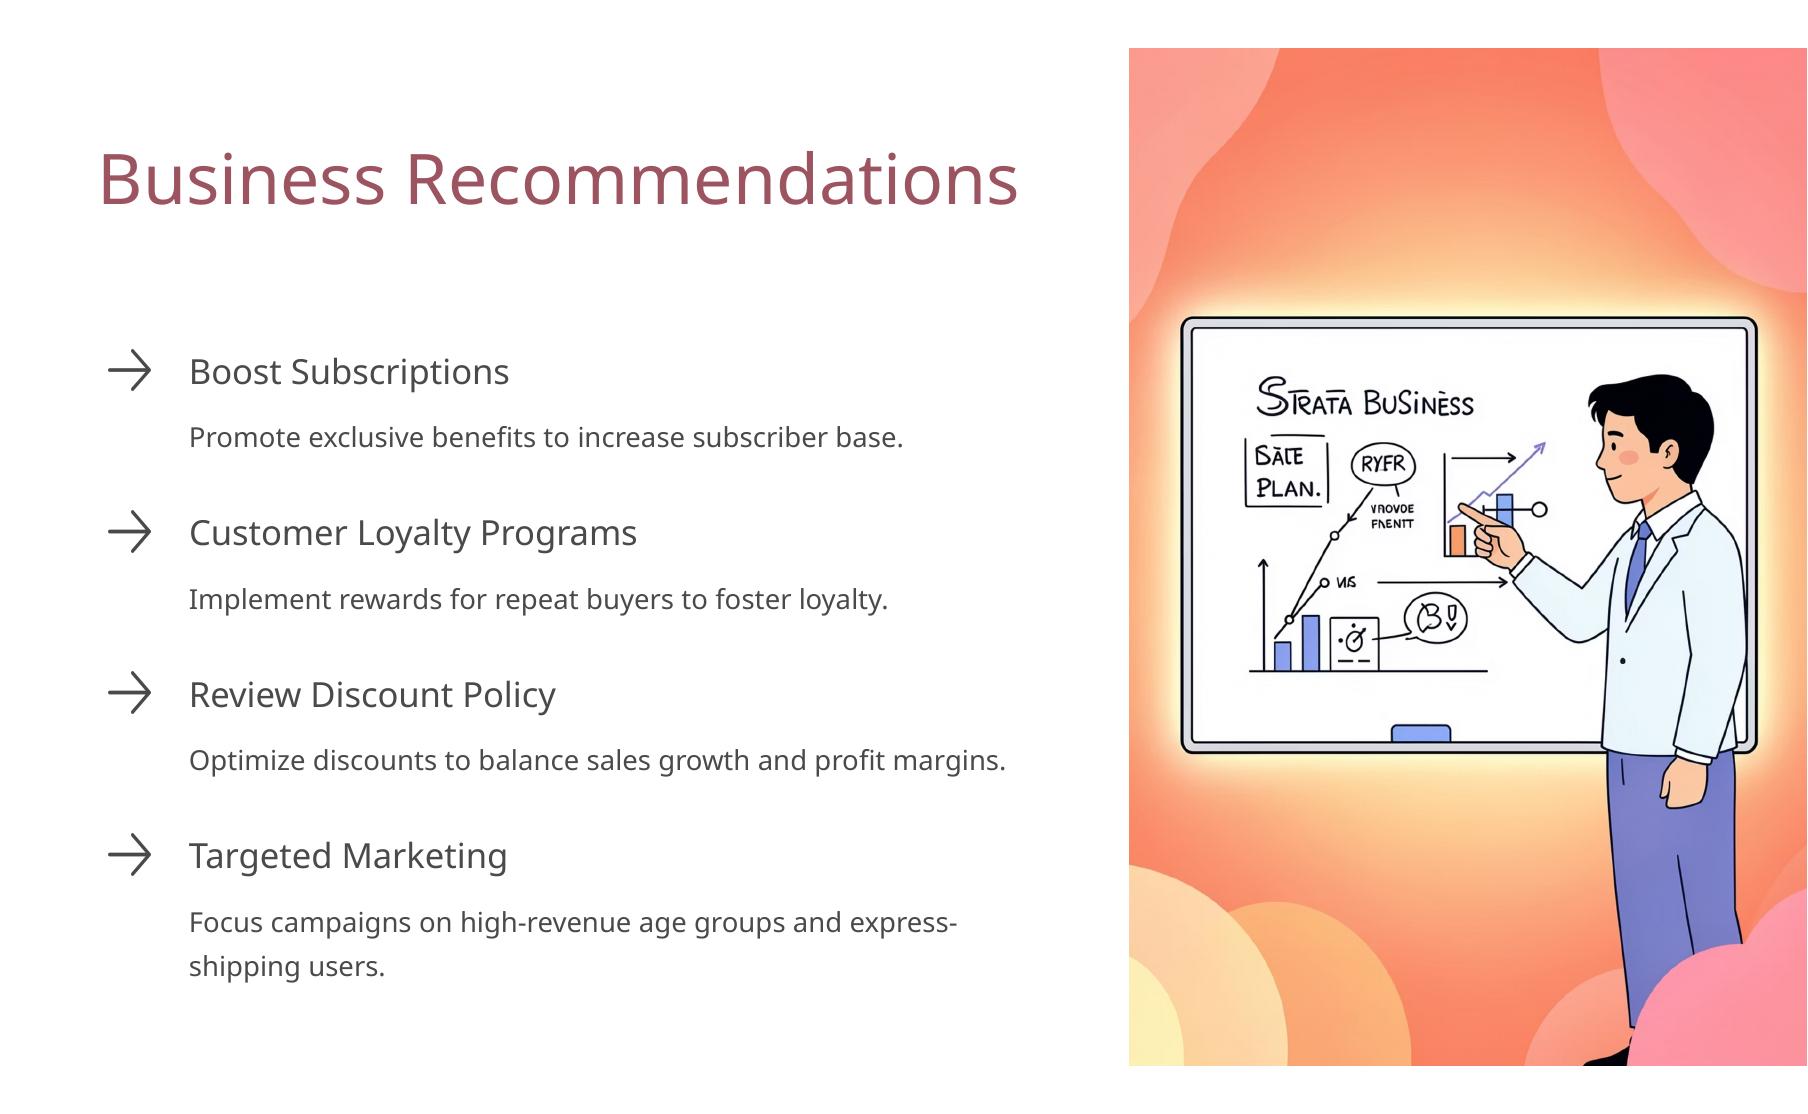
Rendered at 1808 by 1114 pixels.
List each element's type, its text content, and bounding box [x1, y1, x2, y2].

picture [108, 671, 151, 714]
text_box Optimize discounts to balance sales growth and profit margins. [189, 731, 1032, 777]
text_box Boost Subscriptions [189, 348, 540, 392]
text_box Customer Loyalty Programs [189, 509, 655, 554]
text_box Targeted Marketing [189, 832, 540, 877]
picture [108, 349, 151, 392]
text_box Promote exclusive benefits to increase subscriber base. [189, 408, 1032, 454]
text_box Focus campaigns on high-revenue age groups and express-shipping users. [189, 892, 1032, 983]
text_box Business Recommendations [97, 131, 1032, 307]
picture [1129, 48, 1807, 1066]
picture [108, 833, 151, 876]
text_box Review Discount Policy [189, 671, 576, 715]
picture [108, 510, 151, 553]
text_box Implement rewards for repeat buyers to foster loyalty. [189, 570, 1032, 615]
